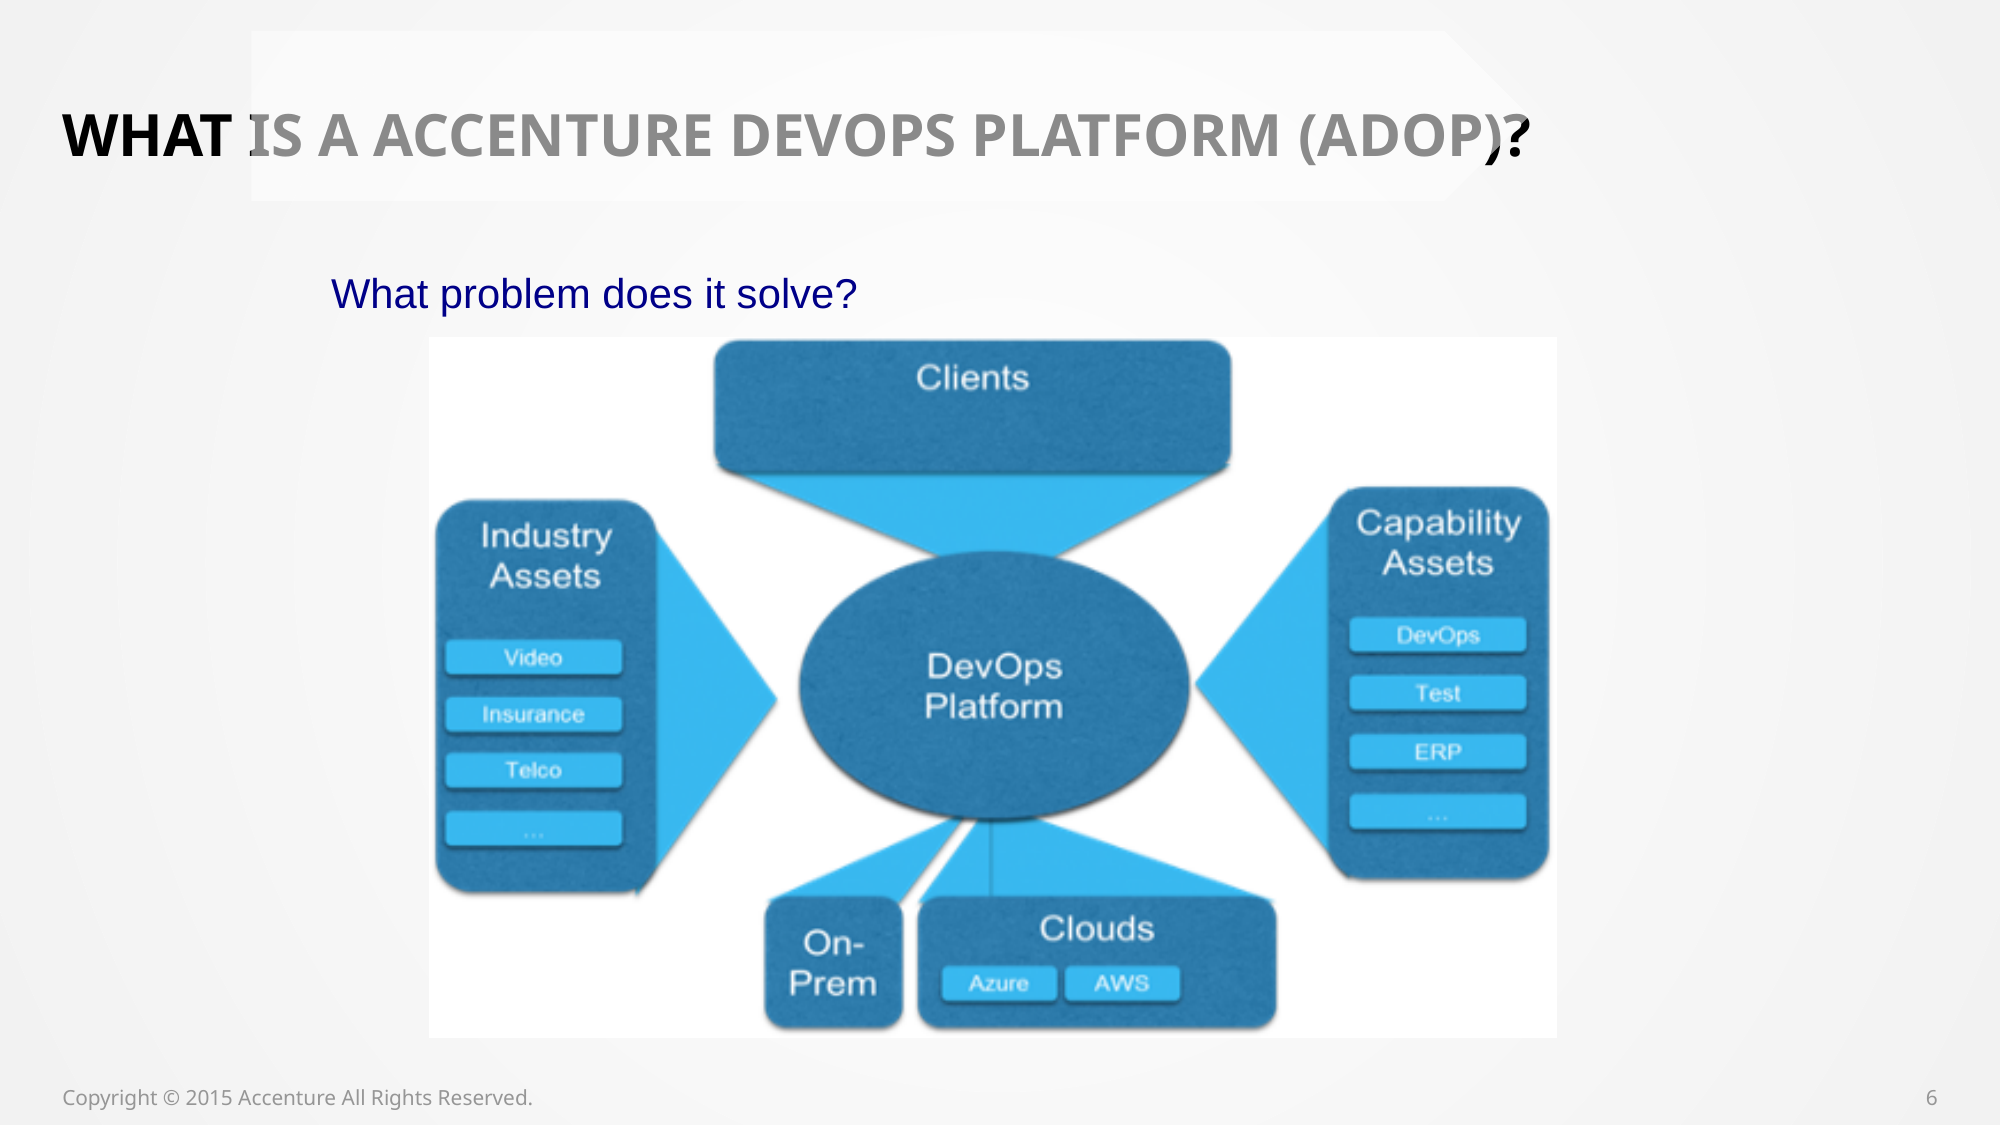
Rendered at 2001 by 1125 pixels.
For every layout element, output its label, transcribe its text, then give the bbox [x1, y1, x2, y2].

footer Copyright © 2015 Accenture All Rights Reserved. [62, 1078, 1000, 1113]
text_box [251, 30, 1530, 202]
title What is a Accenture DevOps Platform (ADOP)? [62, 0, 1938, 167]
text_box What problem does it solve? [316, 259, 1067, 325]
picture [429, 337, 1557, 1038]
slide_number 6 [1887, 1078, 1938, 1113]
